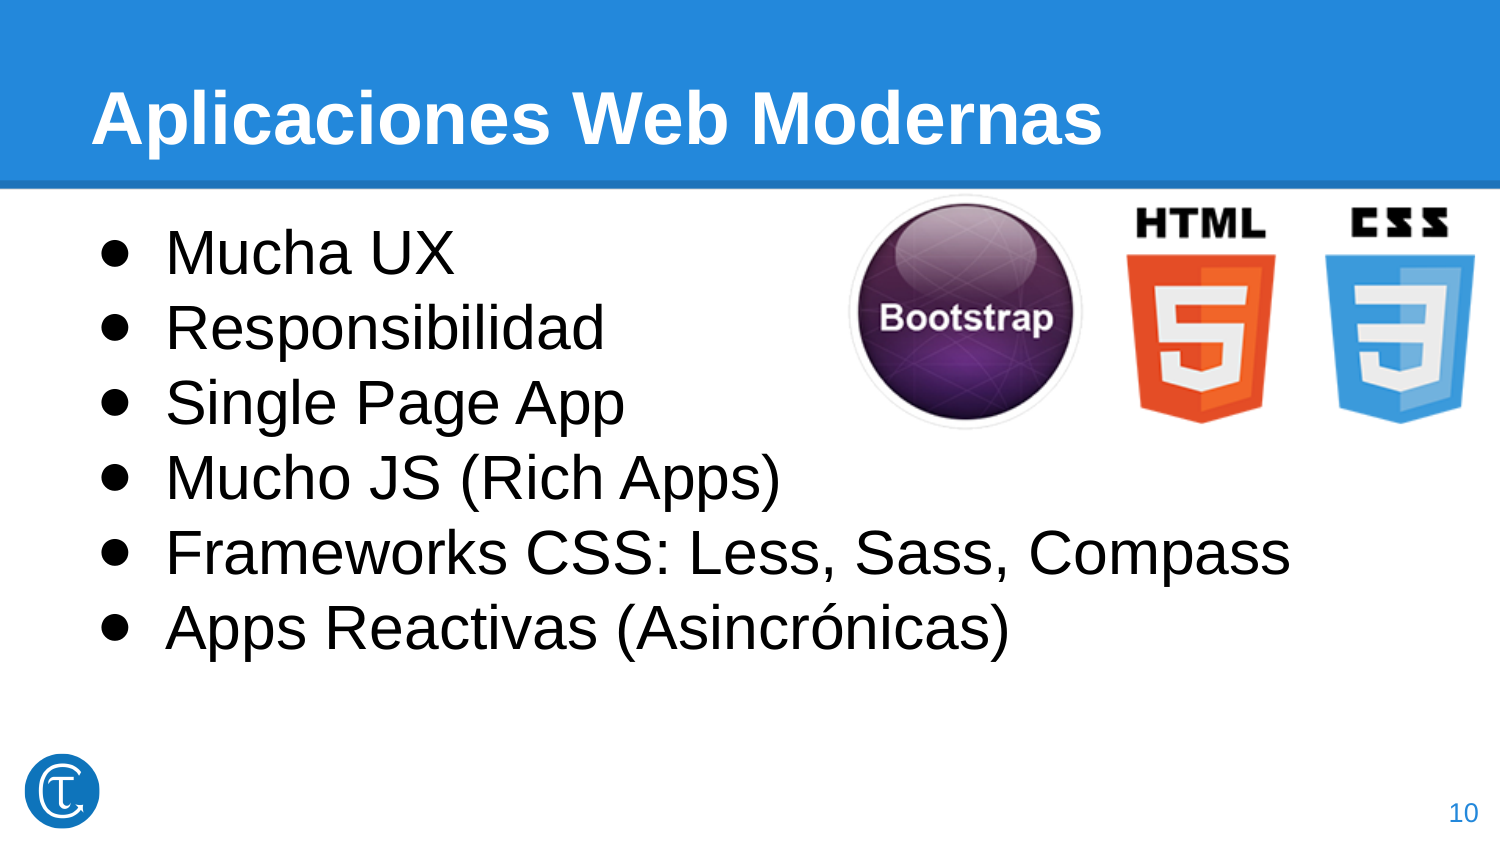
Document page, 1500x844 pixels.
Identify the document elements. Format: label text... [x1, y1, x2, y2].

picture [843, 187, 1488, 437]
slide_number ‹#› [1403, 779, 1494, 844]
list Mucha UX Responsibilidad Single Page App Mucho JS (Rich Apps) Frameworks CSS: Less, Sass, Compass Apps Reactivas (Asincrónicas) [75, 196, 1425, 808]
title Aplicaciones Web Modernas [75, 33, 1425, 175]
picture [24, 753, 100, 829]
